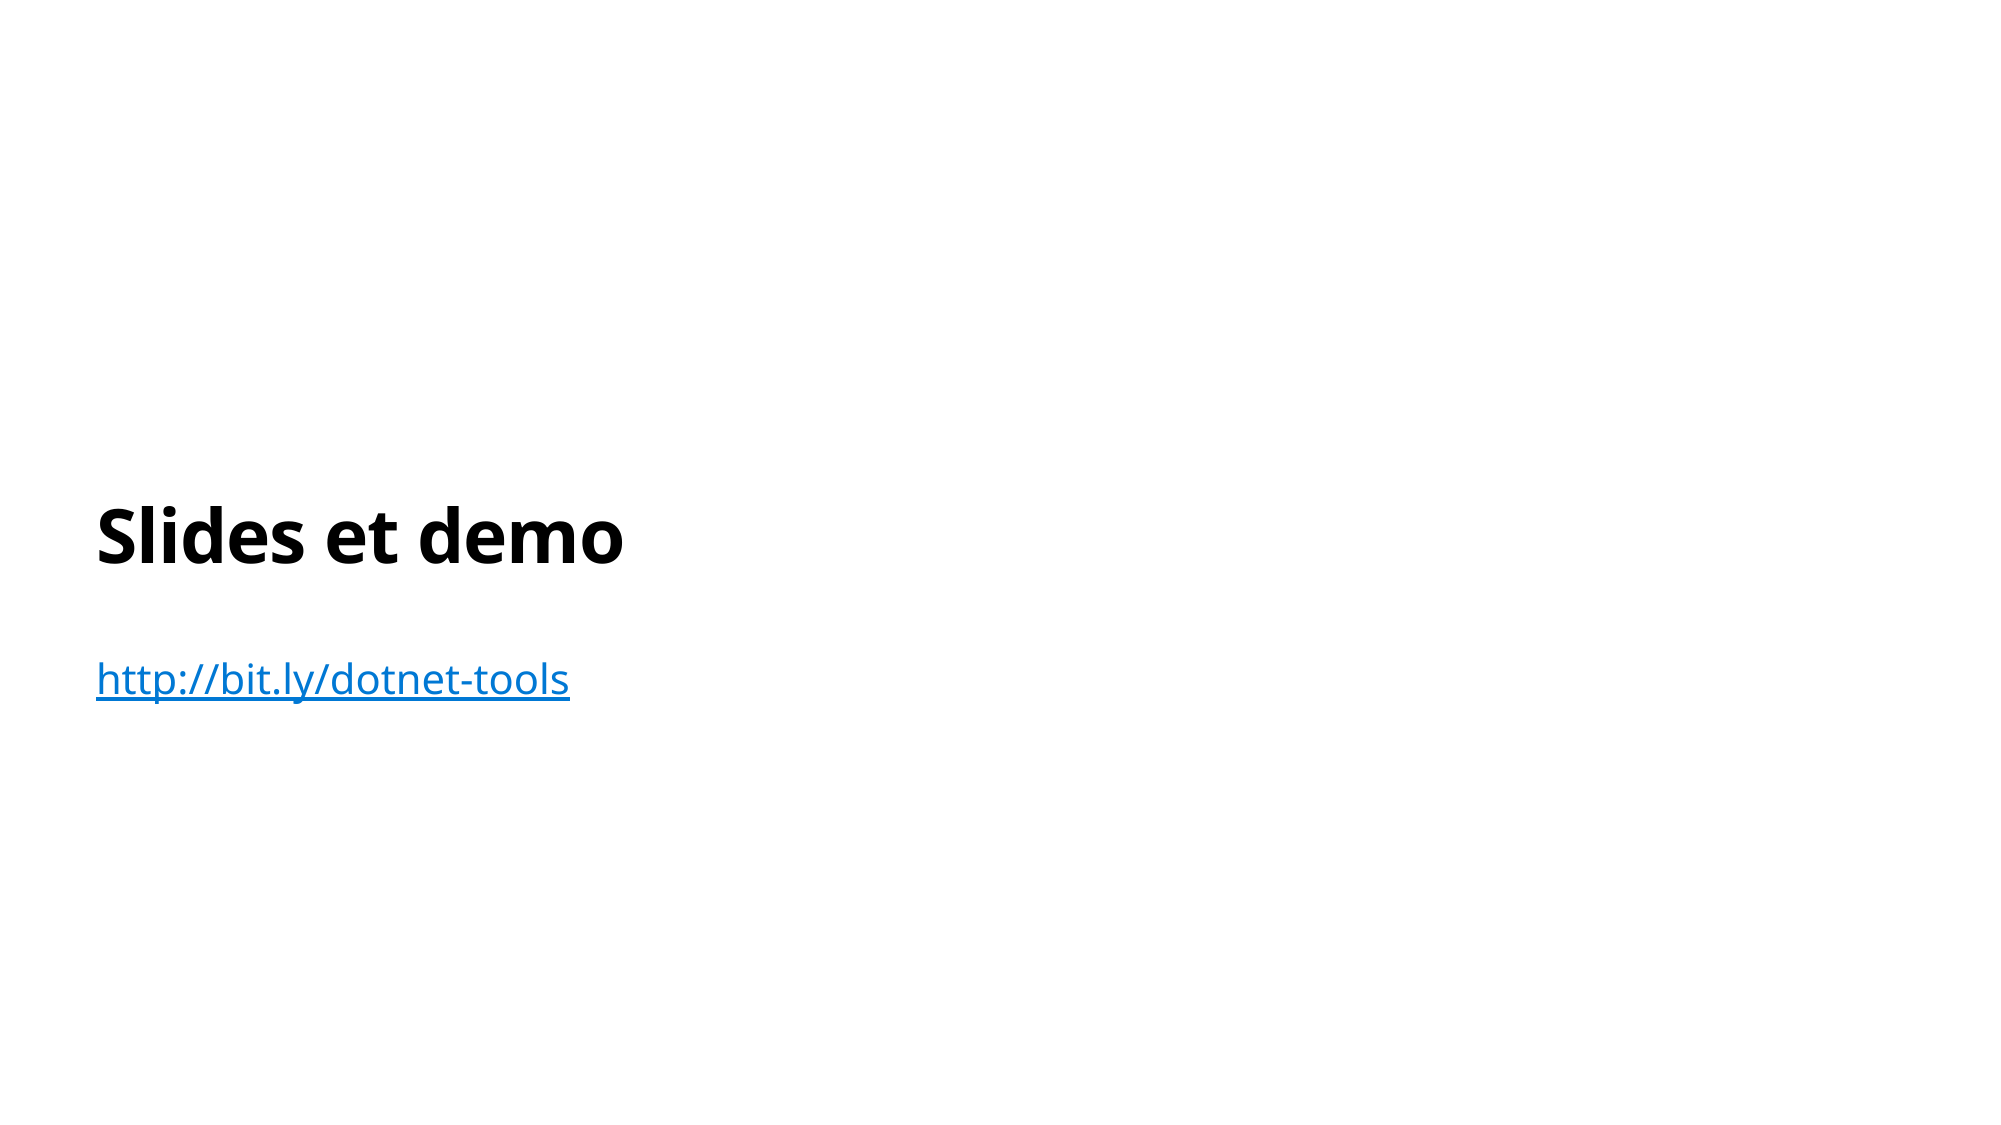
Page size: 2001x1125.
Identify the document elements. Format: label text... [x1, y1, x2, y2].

title Slides et demo [96, 497, 1596, 580]
list http://bit.ly/dotnet-tools [96, 652, 1596, 703]
